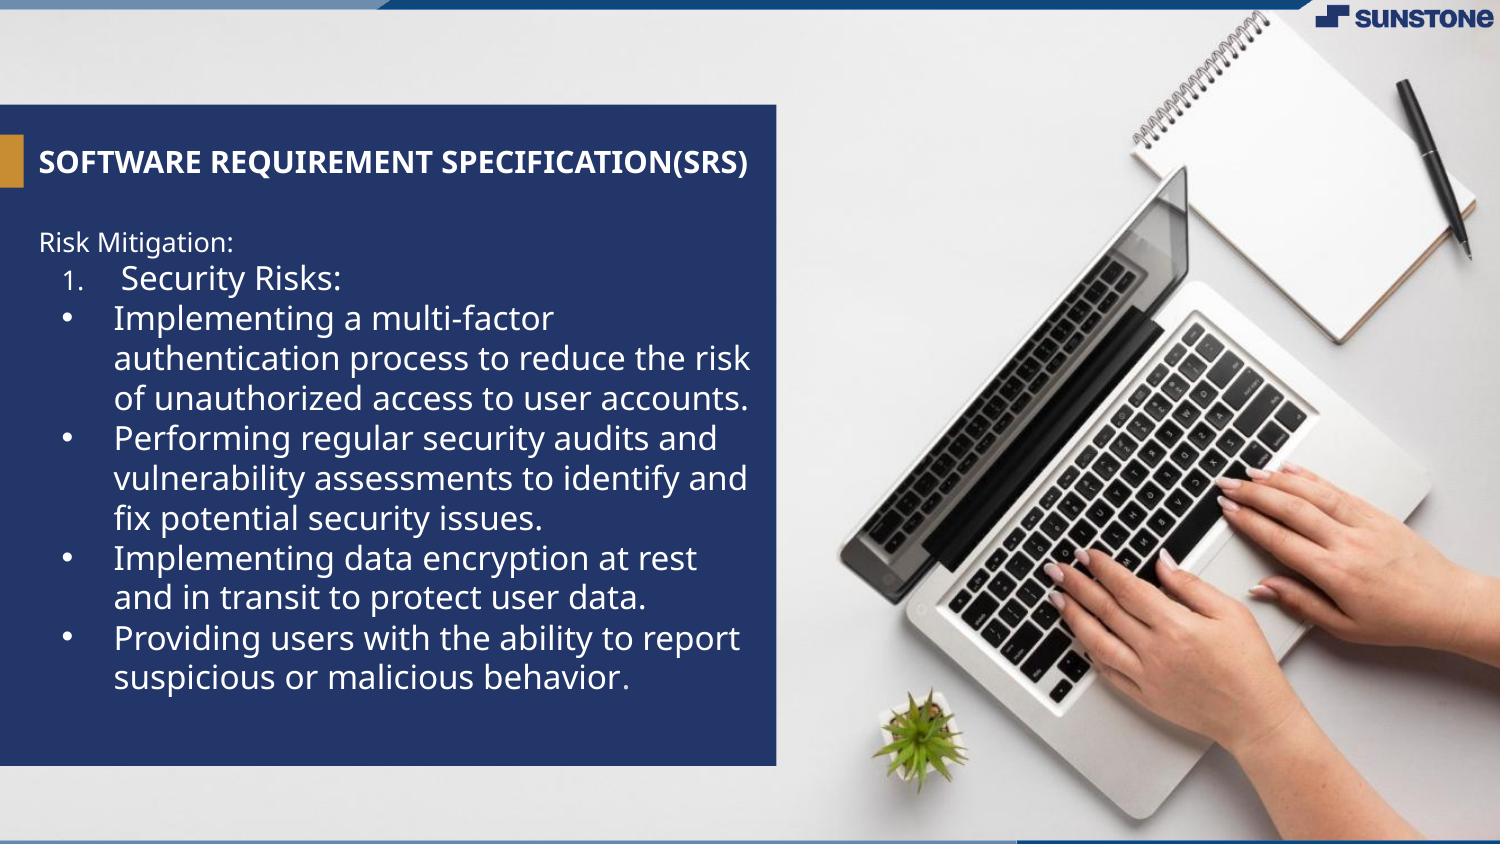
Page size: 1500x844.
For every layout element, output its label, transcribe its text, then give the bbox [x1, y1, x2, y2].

picture [0, 0, 1500, 844]
list Risk Mitigation: Security Risks: Implementing a multi-factor authentication process to reduce the risk of unauthorized access to user accounts. Performing regular security audits and vulnerability assessments to identify and fix potential security issues. Implementing data encryption at rest and in transit to protect user data. Providing users with the ability to report suspicious or malicious behavior. [23, 212, 770, 766]
title SOFTWARE REQUIREMENT SPECIFICATION(SRS) [23, 132, 770, 190]
